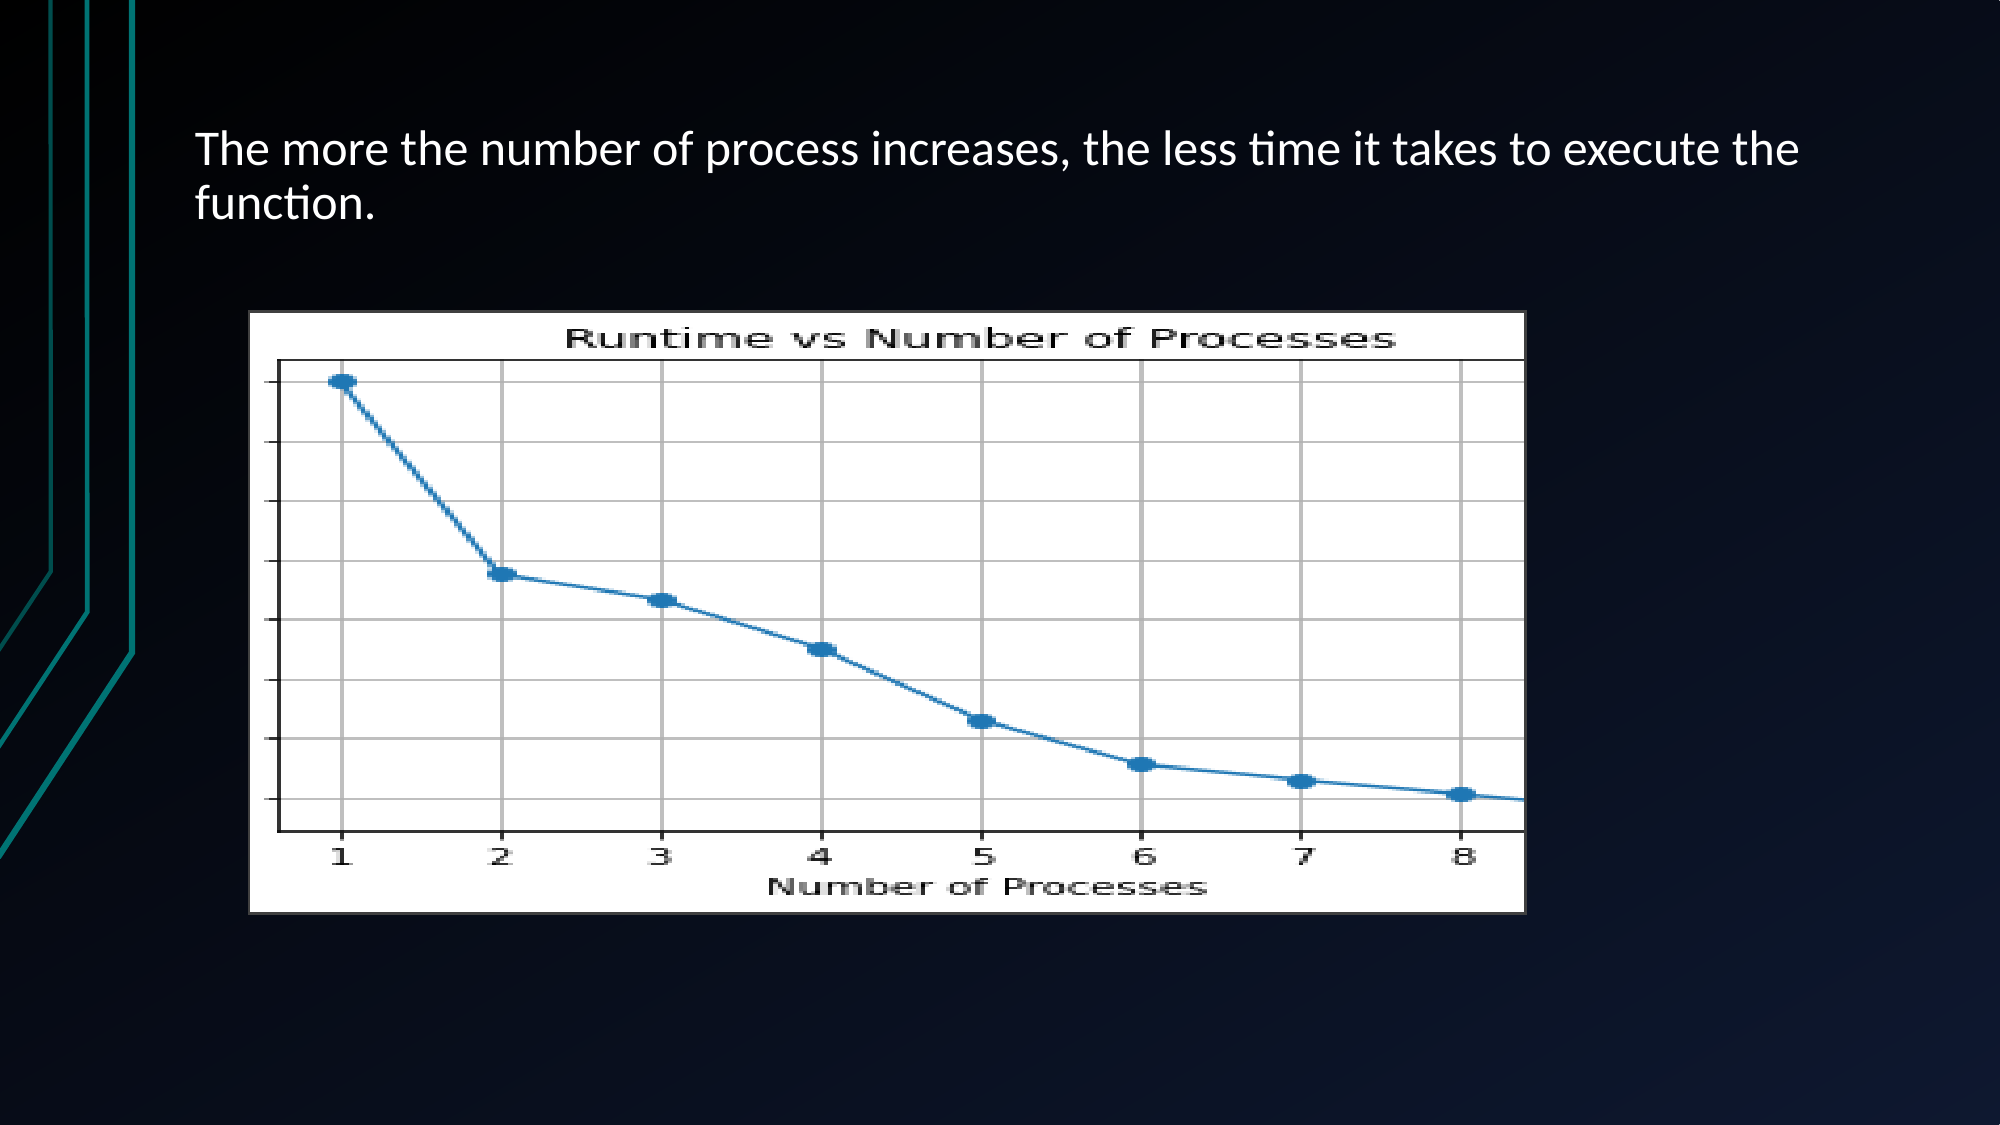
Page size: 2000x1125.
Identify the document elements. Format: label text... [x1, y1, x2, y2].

picture [249, 312, 1525, 913]
list The more the number of process increases, the less time it takes to execute the function. [174, 112, 1850, 288]
